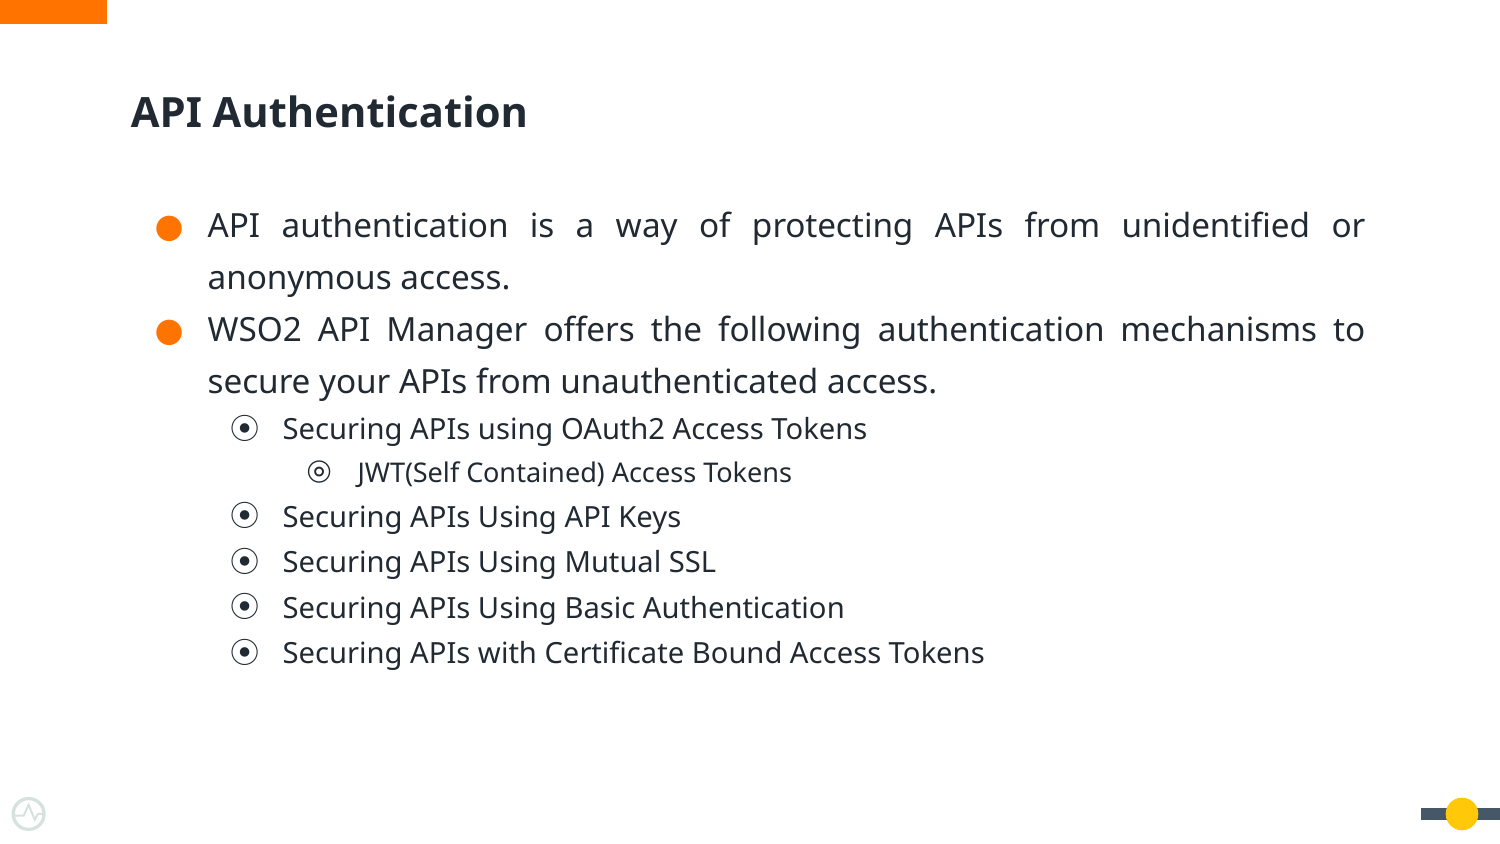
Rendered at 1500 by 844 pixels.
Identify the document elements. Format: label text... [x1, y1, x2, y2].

list API authentication is a way of protecting APIs from unidentified or anonymous access. WSO2 API Manager offers the following authentication mechanisms to secure your APIs from unauthenticated access. Securing APIs using OAuth2 Access Tokens JWT(Self Contained) Access Tokens Securing APIs Using API Keys Securing APIs Using Mutual SSL Securing APIs Using Basic Authentication Securing APIs with Certificate Bound Access Tokens [117, 177, 1383, 740]
title API Authentication [115, 74, 1393, 147]
